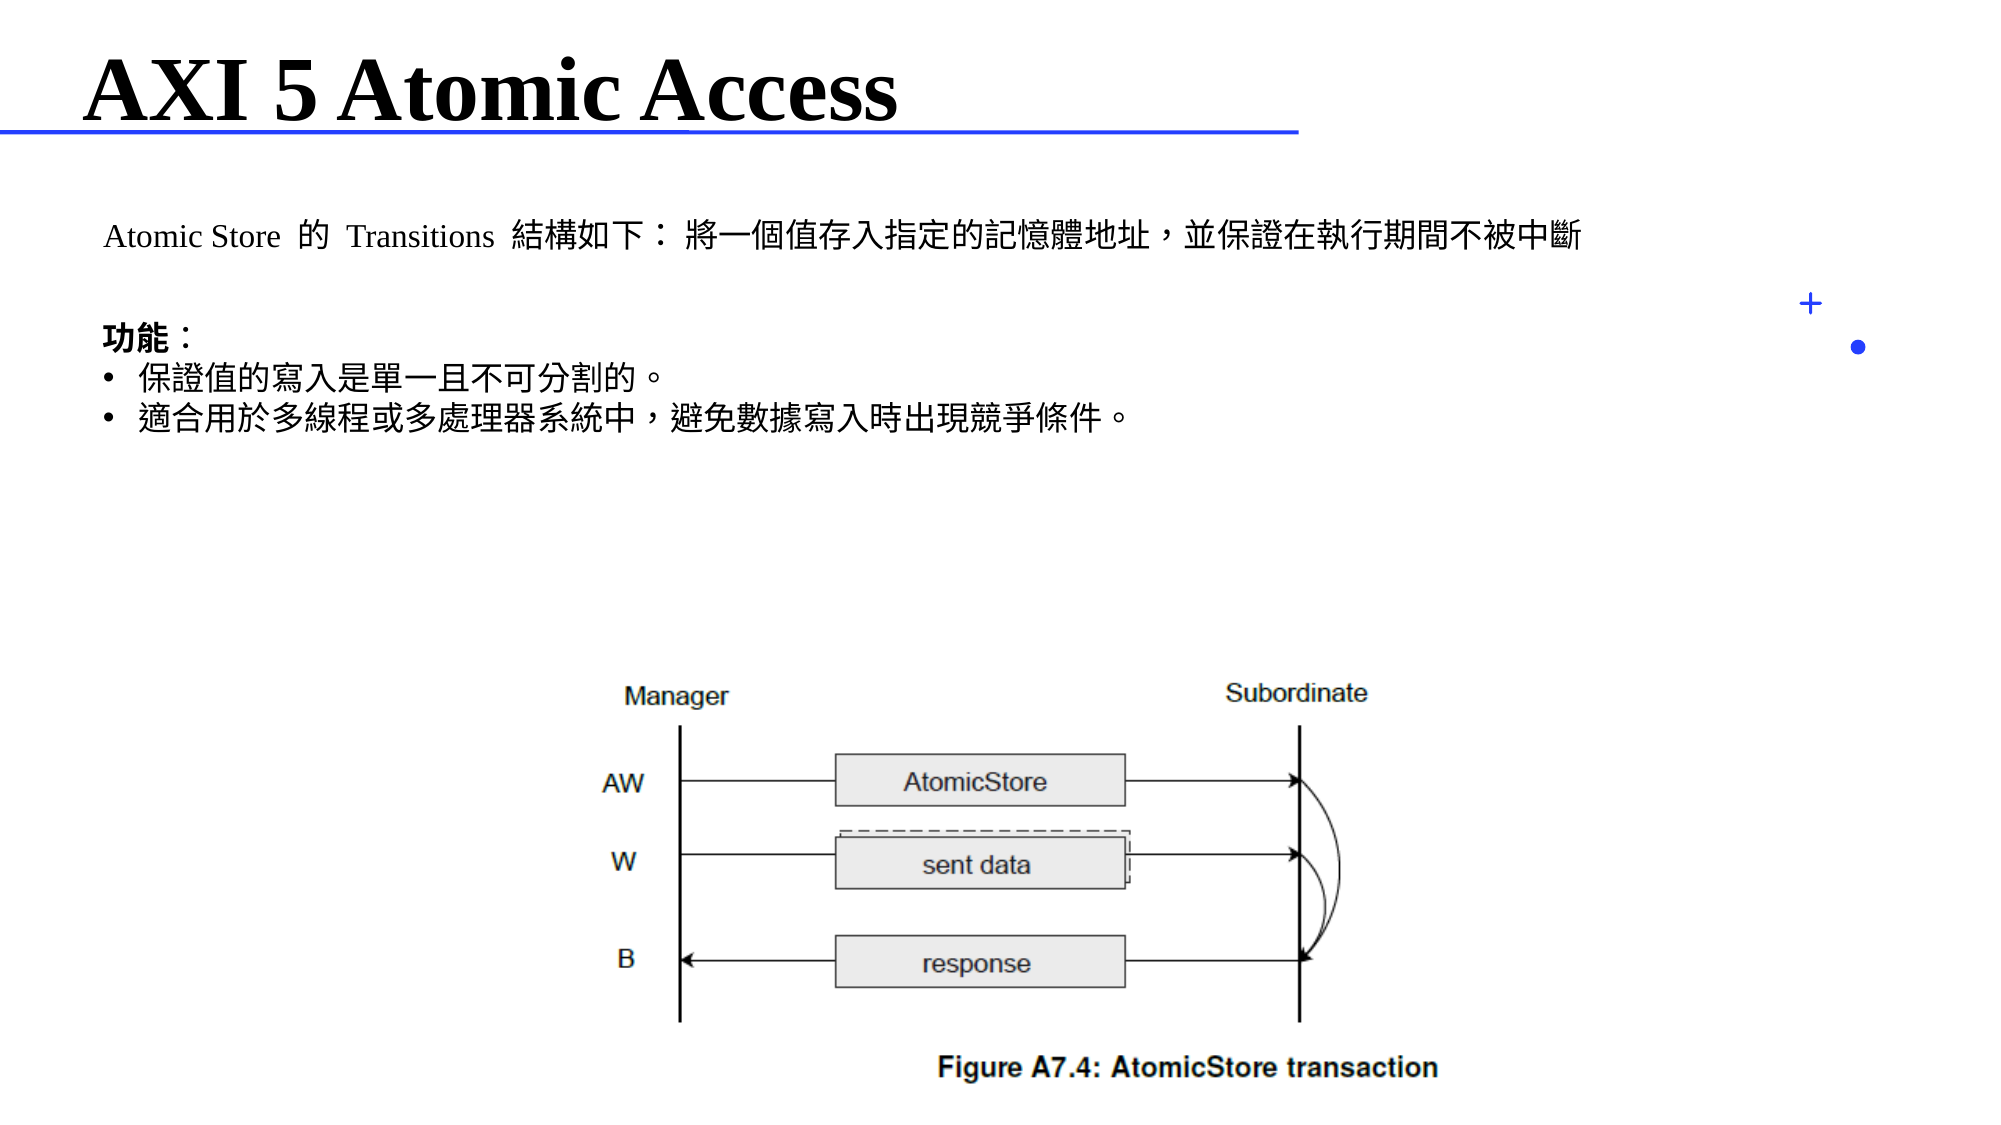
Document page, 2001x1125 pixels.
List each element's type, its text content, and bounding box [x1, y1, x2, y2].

text_box 功能： 保證值的寫入是單一且不可分割的。 適合用於多線程或多處理器系統中，避免數據寫入時出現競爭條件。 [88, 310, 1301, 445]
text_box Atomic Store 的 Transitions 結構如下： 將一個值存入指定的記憶體地址，並保證在執行期間不被中斷 [88, 206, 1753, 381]
picture [574, 663, 1461, 1090]
title AXI 5 Atomic Access [67, 0, 1083, 148]
